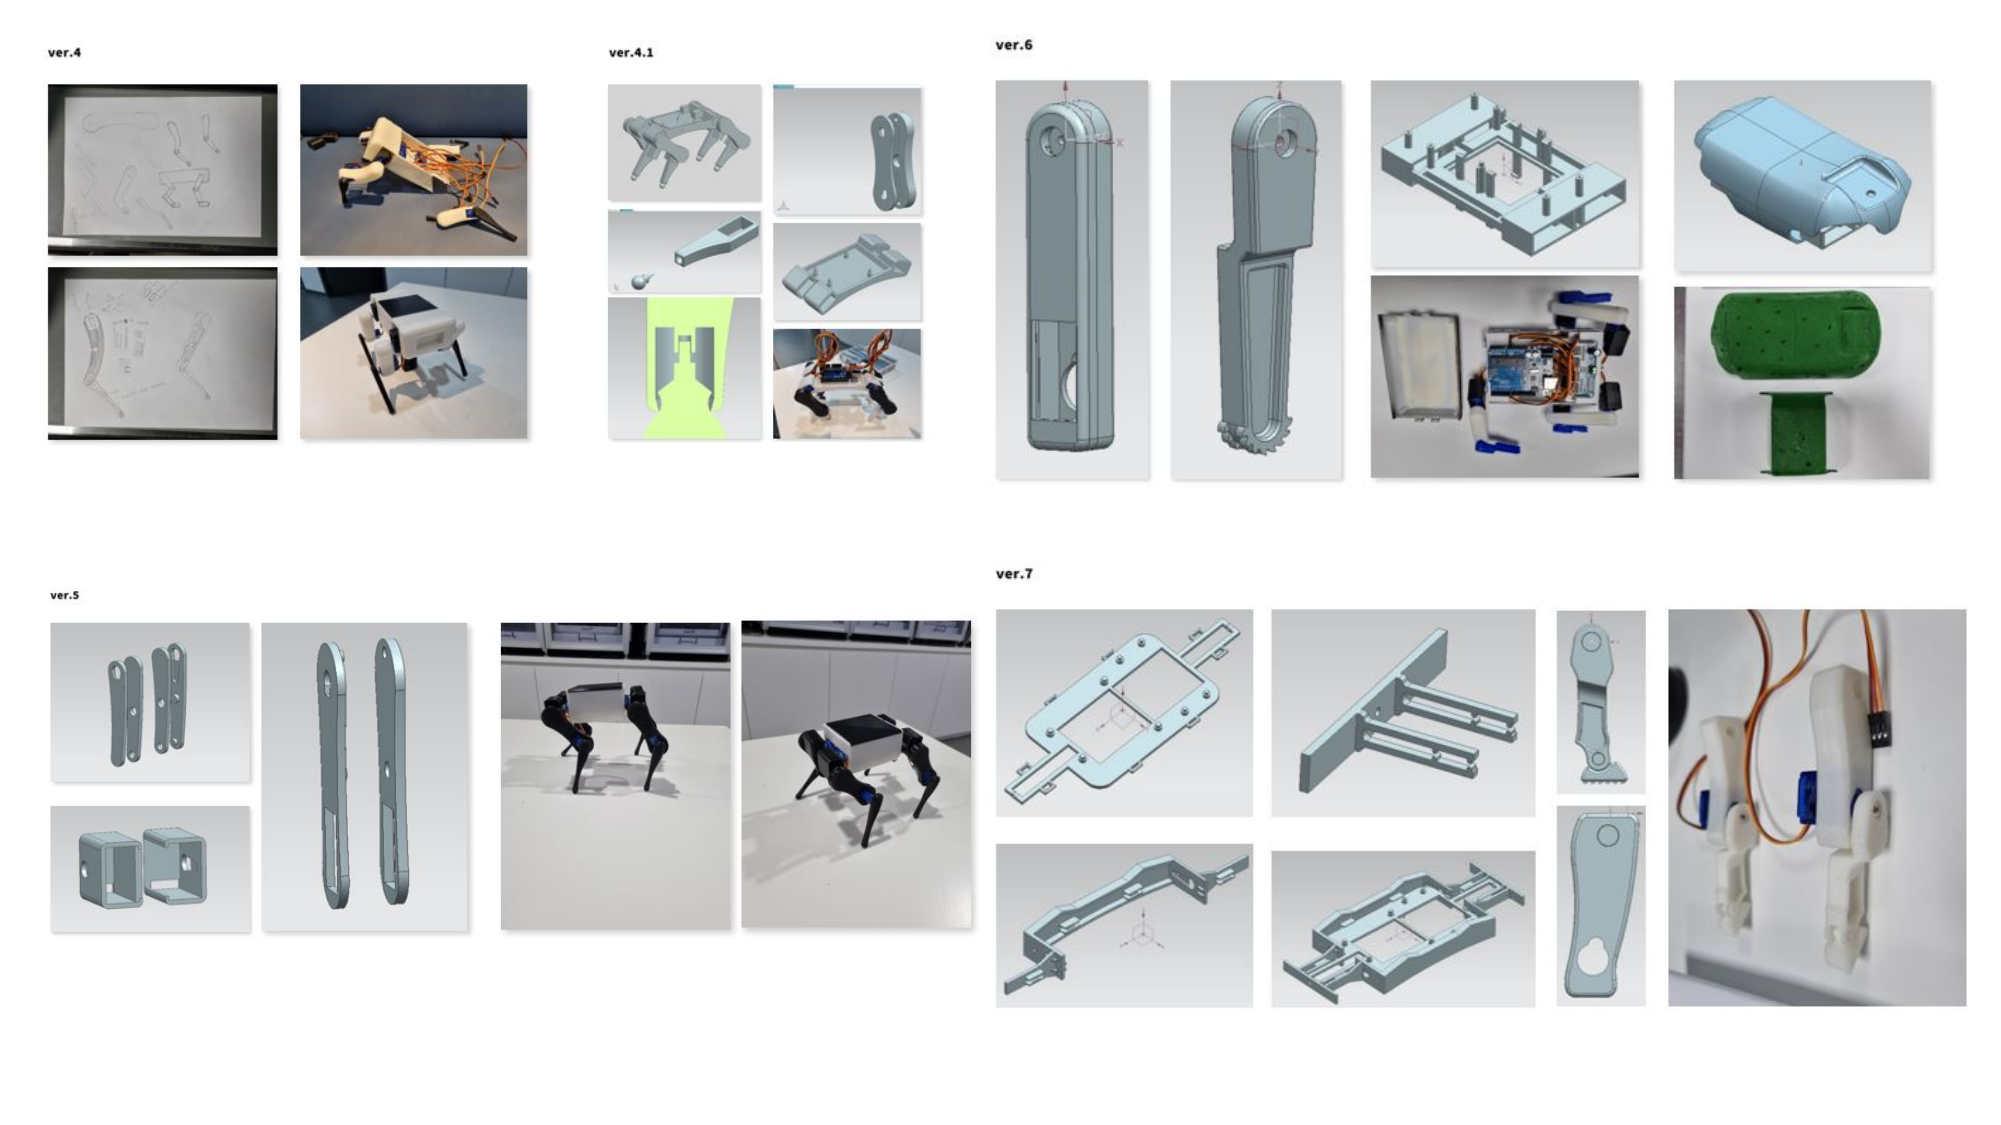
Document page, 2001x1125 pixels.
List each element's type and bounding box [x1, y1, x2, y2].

picture [33, 39, 941, 465]
picture [33, 560, 1978, 1026]
picture [979, 24, 1972, 509]
